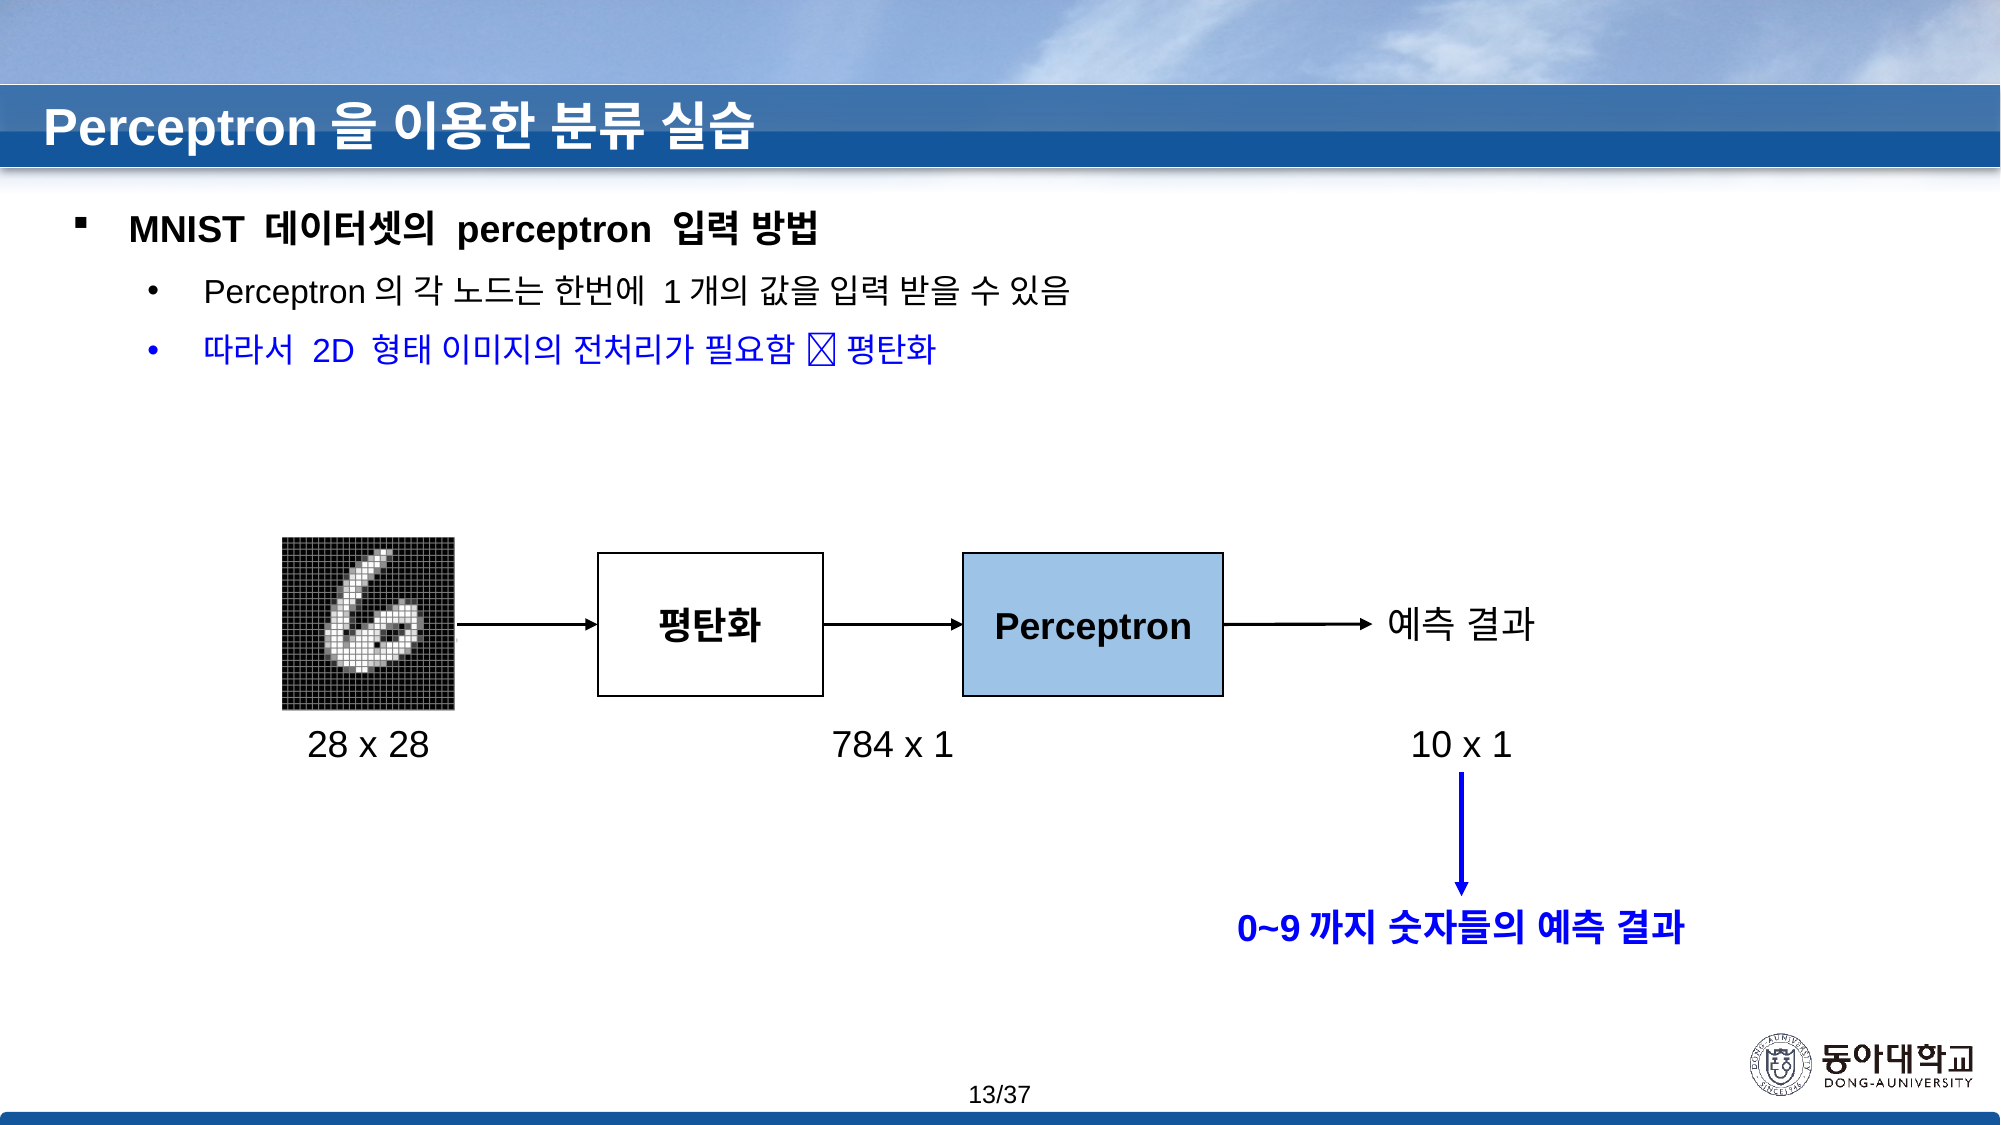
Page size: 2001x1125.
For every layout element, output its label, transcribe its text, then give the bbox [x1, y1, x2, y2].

text_box Perceptron을 이용한 분류 실습 [28, 85, 772, 164]
text_box 0~9까지 숫자들의 예측 결과 [1222, 896, 1701, 956]
picture [1742, 1024, 1983, 1110]
text_box MNIST 데이터셋의 perceptron 입력 방법 Perceptron의 각 노드는 한번에 1개의 값을 입력 받을 수 있음 따라서 2D 형태 이미지의 전처리가 필요함  평탄화 [57, 174, 1087, 377]
picture [0, 85, 2000, 167]
text_box 28 x 28 [292, 713, 445, 773]
text_box Perceptron [962, 552, 1224, 697]
text_box 784 x 1 [816, 712, 970, 773]
text_box 예측 결과 [1372, 594, 1551, 654]
text_box 평탄화 [597, 552, 824, 697]
picture [279, 536, 458, 713]
text_box 10 x 1 [1395, 712, 1528, 773]
